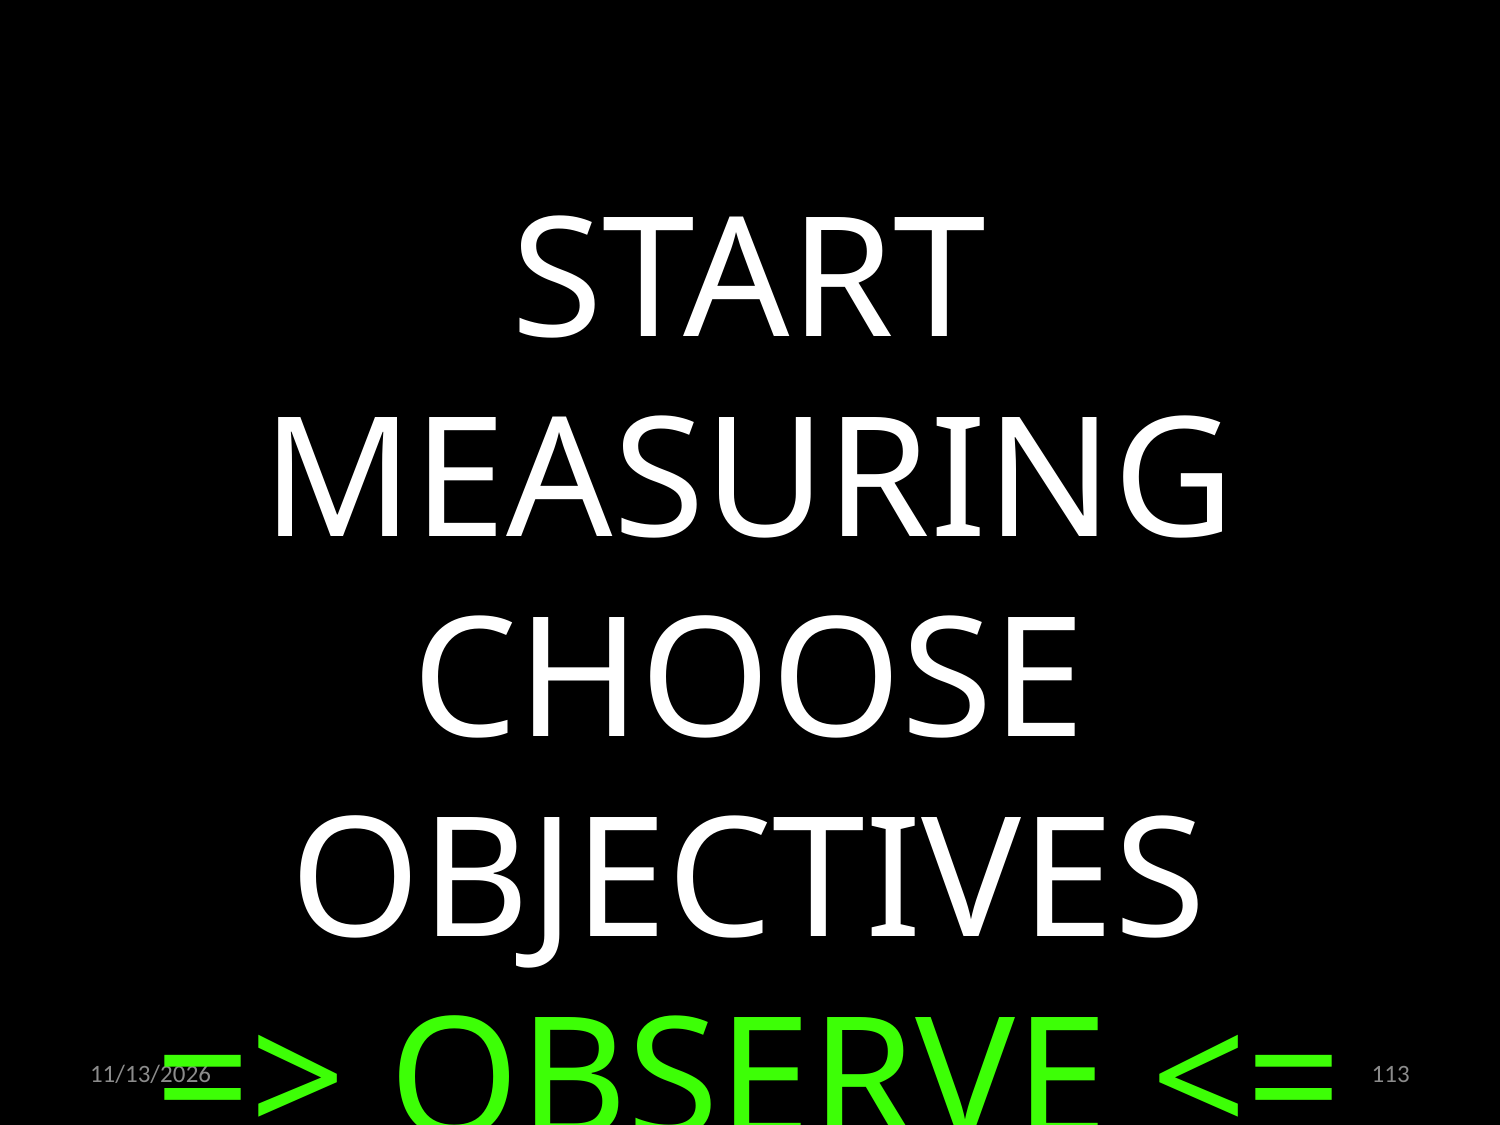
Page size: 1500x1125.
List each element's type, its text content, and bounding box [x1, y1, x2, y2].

text_box START MEASURING CHOOSE OBJECTIVES => OBSERVE <= REVISE/INVEST [0, 162, 1499, 264]
slide_number 113 [1074, 1042, 1425, 1103]
text_box [0, 473, 1500, 575]
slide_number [75, 1042, 425, 1103]
